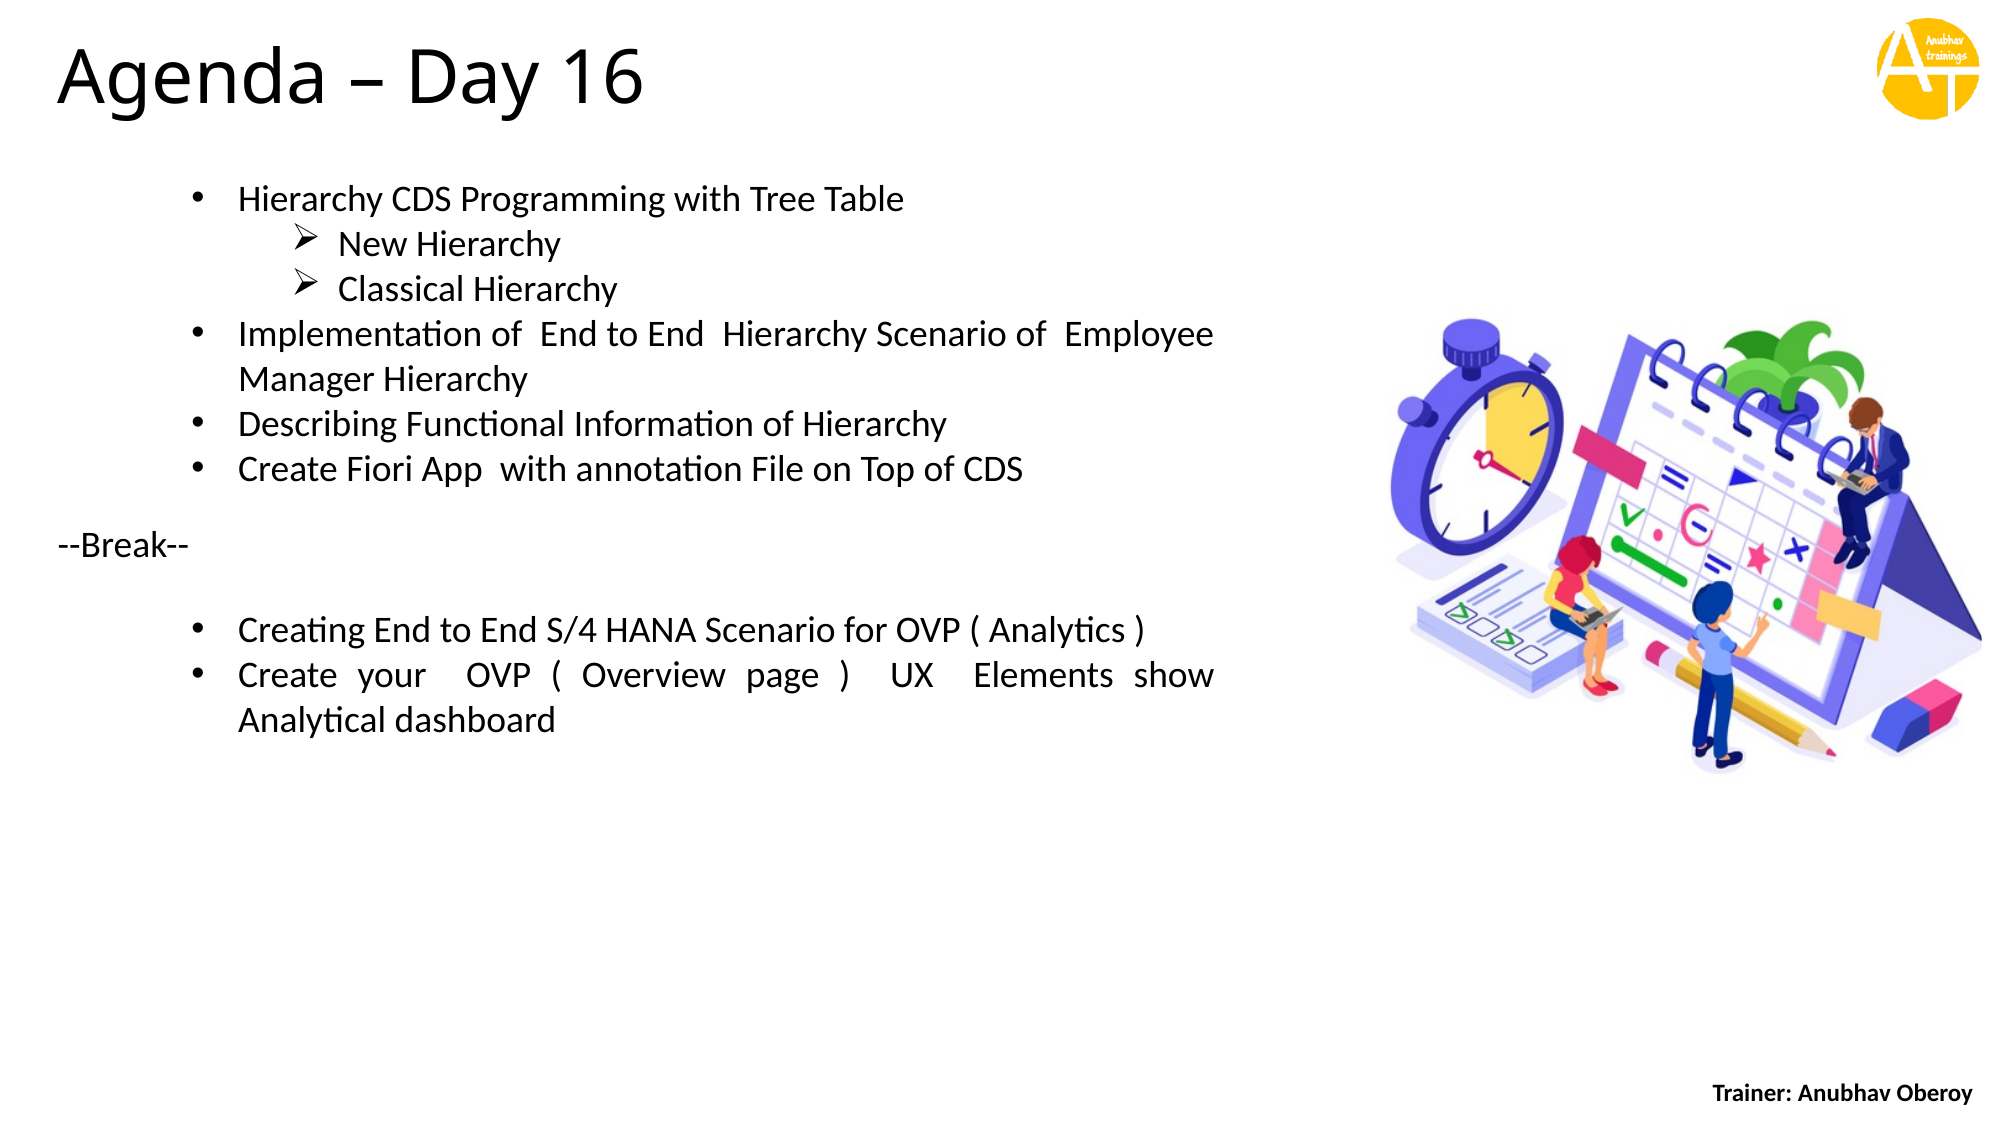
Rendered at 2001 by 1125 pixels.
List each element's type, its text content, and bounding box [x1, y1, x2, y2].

text_box Hierarchy CDS Programming with Tree Table New Hierarchy Classical Hierarchy Implementation of End to End Hierarchy Scenario of Employee Manager Hierarchy Describing Functional Information of Hierarchy Create Fiori App with annotation File on Top of CDS [176, 166, 1231, 497]
text_box Creating End to End S/4 HANA Scenario for OVP ( Analytics ) Create your OVP ( Overview page ) UX Elements show Analytical dashboard [176, 597, 1231, 748]
text_box Agenda – Day 16 [42, 30, 1896, 148]
picture [1866, 11, 1985, 128]
footer Trainer: Anubhav Oberoy [1660, 1074, 2000, 1108]
text_box --Break-- [42, 512, 411, 572]
picture [1291, 286, 1982, 801]
